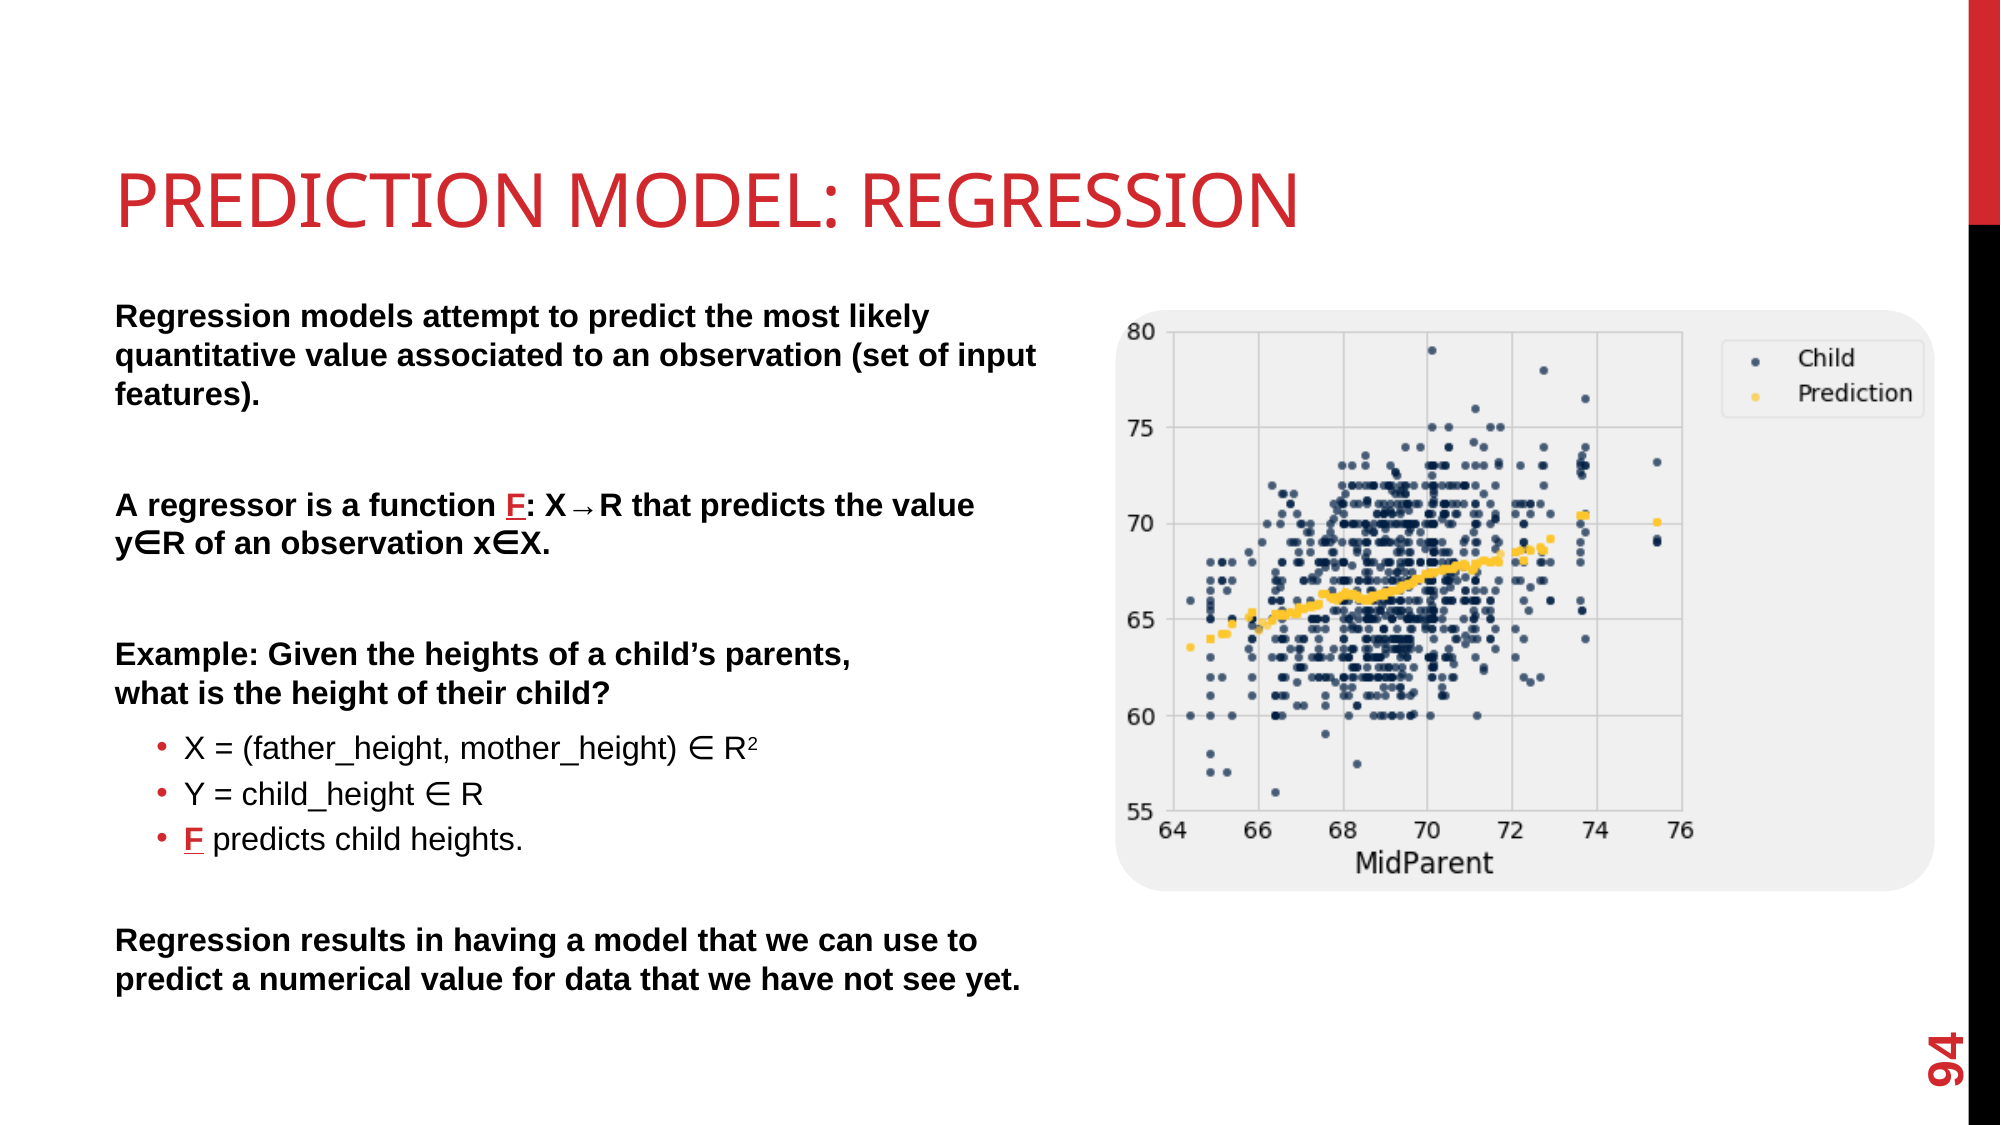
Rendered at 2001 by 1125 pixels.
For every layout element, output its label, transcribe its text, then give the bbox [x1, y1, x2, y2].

title Prediction Model: Regression [99, 25, 1367, 250]
picture [1114, 309, 1936, 892]
list Regression models attempt to predict the most likely quantitative value associated to an observation (set of input features). A regressor is a function F: X→R that predicts the value y∈R of an observation x∈X. Example: Given the heights of a child’s parents, what is the height of their child? X = (father_height, mother_height) ∈ R2 Y = child_height ∈ R F predicts child heights. Regression results in having a model that we can use to predict a numerical value for data that we have not see yet. [99, 287, 1096, 1005]
slide_number 94 [1903, 887, 1984, 1104]
